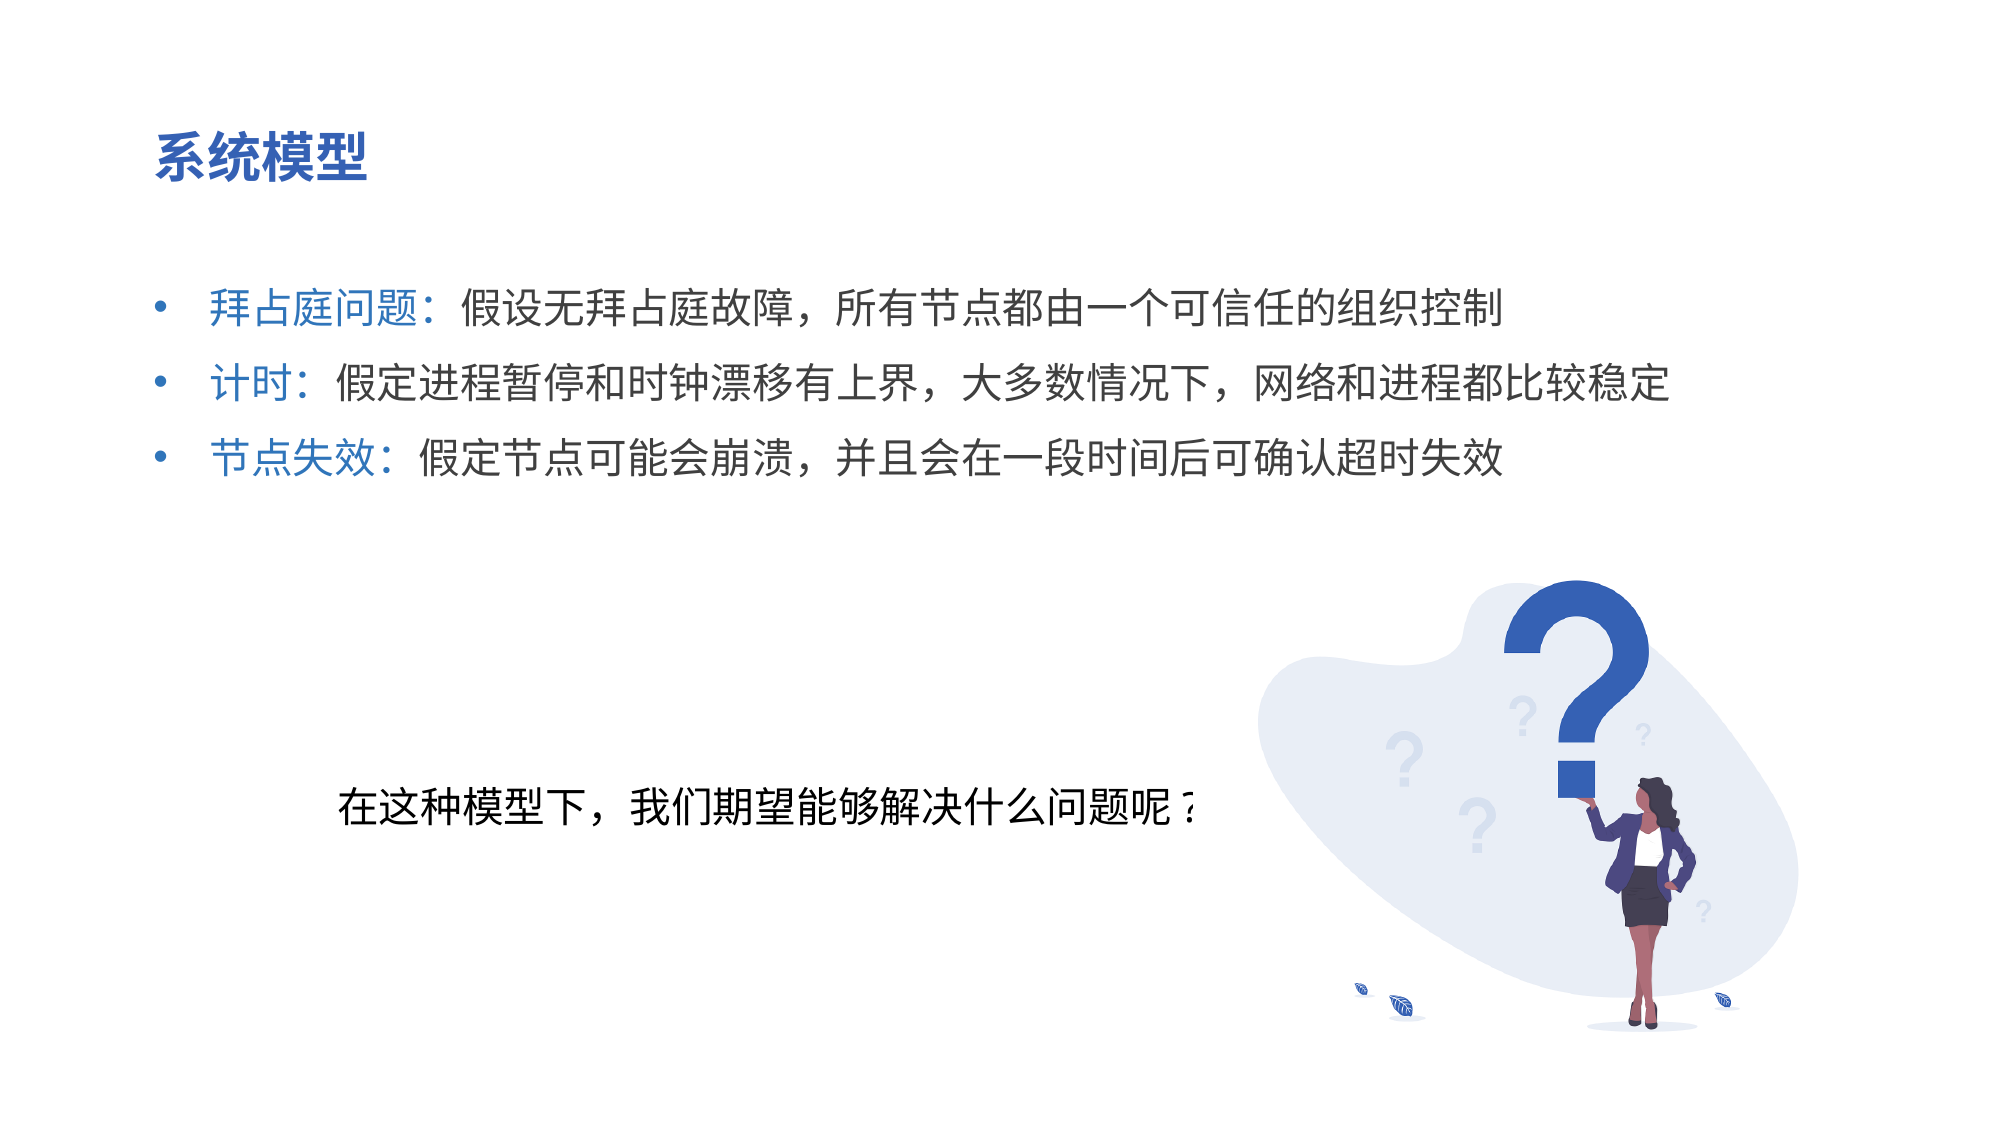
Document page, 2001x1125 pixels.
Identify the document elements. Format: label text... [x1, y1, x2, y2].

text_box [322, 537, 1863, 1075]
text_box 拜占庭问题：假设无拜占庭故障，所有节点都由一个可信任的组织控制 计时：假定进程暂停和时钟漂移有上界，大多数情况下，网络和进程都比较稳定 节点失效：假定节点可能会崩溃，并且会在一段时间后可确认超时失效 [138, 249, 1971, 489]
text_box 系统模型 [138, 115, 1762, 196]
